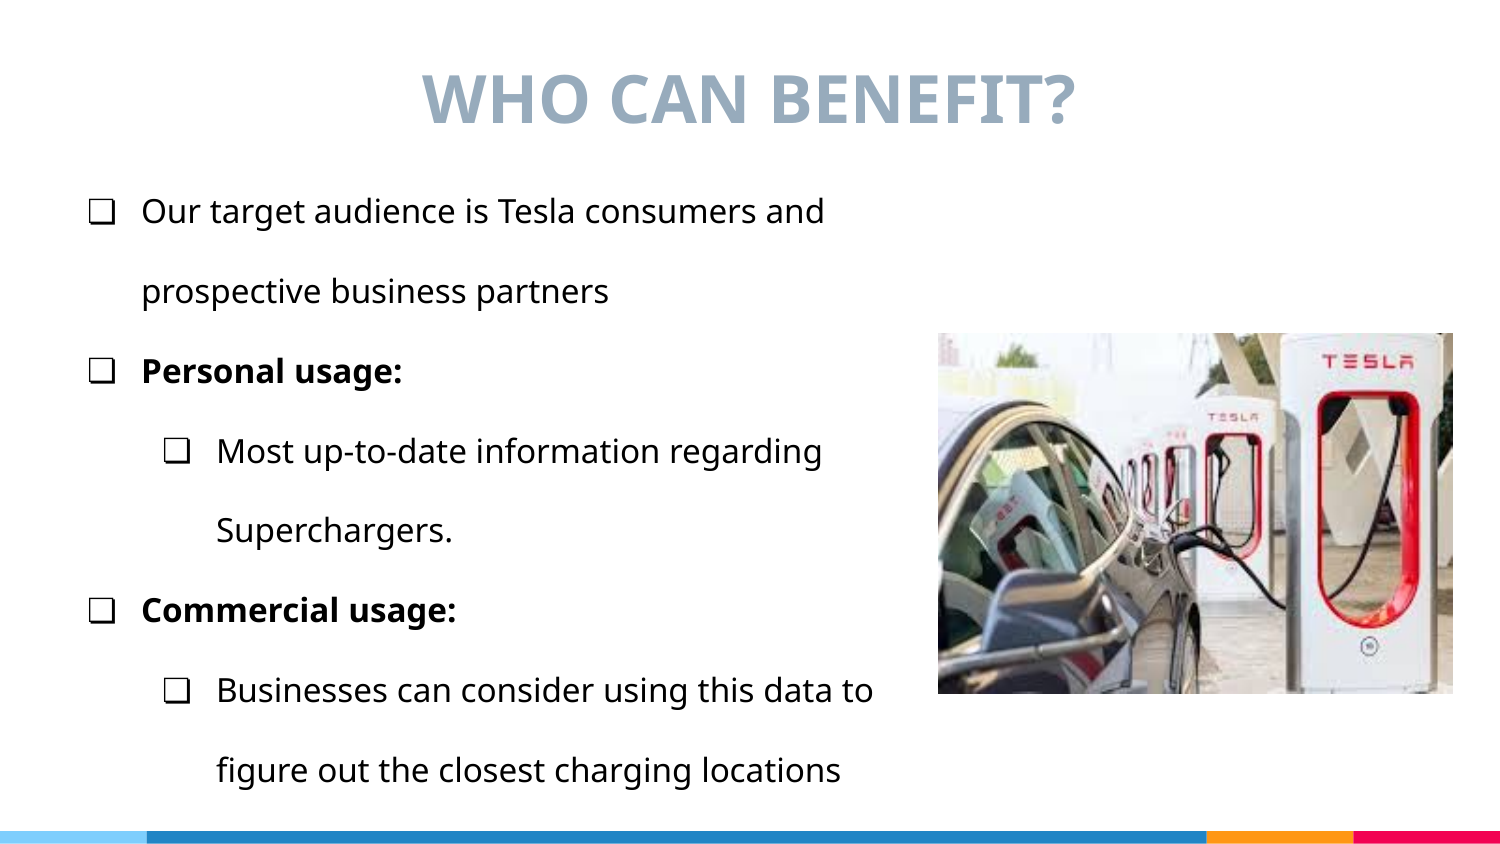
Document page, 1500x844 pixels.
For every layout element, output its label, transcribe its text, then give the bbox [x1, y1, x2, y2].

list Our target audience is Tesla consumers and prospective business partners Personal usage: Most up-to-date information regarding Superchargers. Commercial usage: Businesses can consider using this data to figure out the closest charging locations [51, 135, 899, 779]
picture [938, 333, 1453, 694]
title WHO CAN BENEFIT? [51, 58, 1449, 153]
